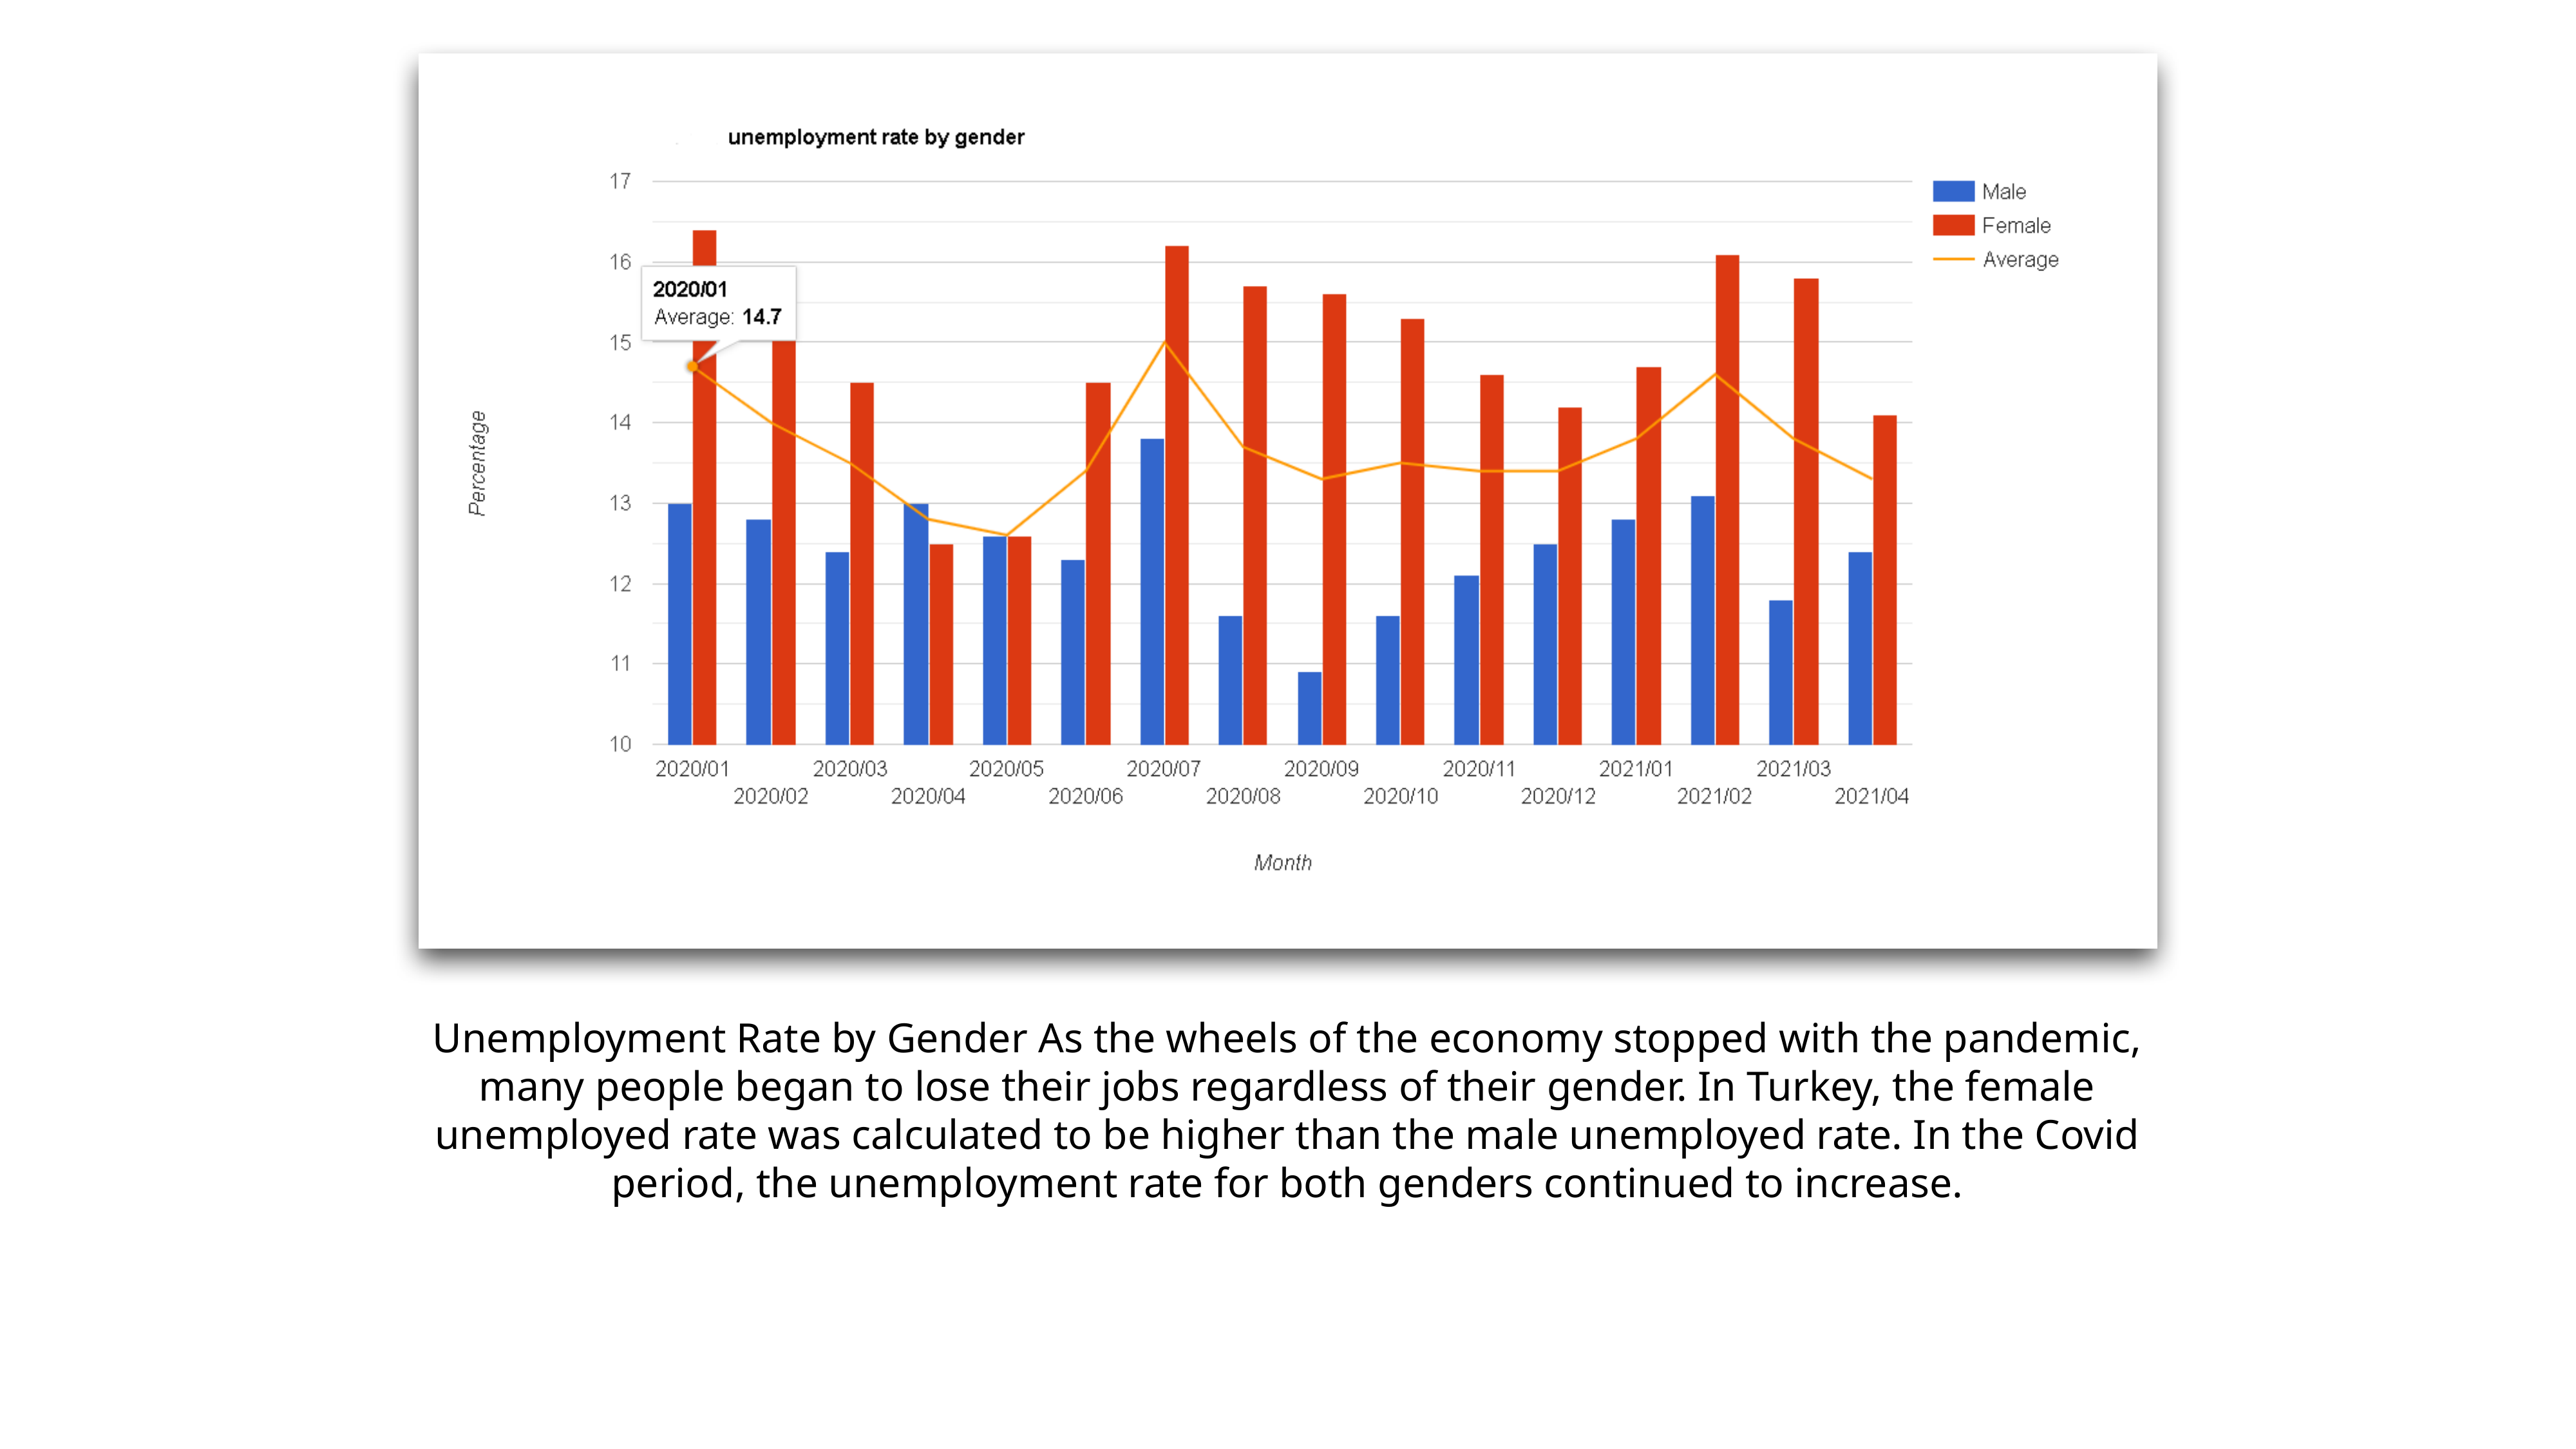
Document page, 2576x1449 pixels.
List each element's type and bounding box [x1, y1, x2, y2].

text_box [418, 53, 2158, 1271]
